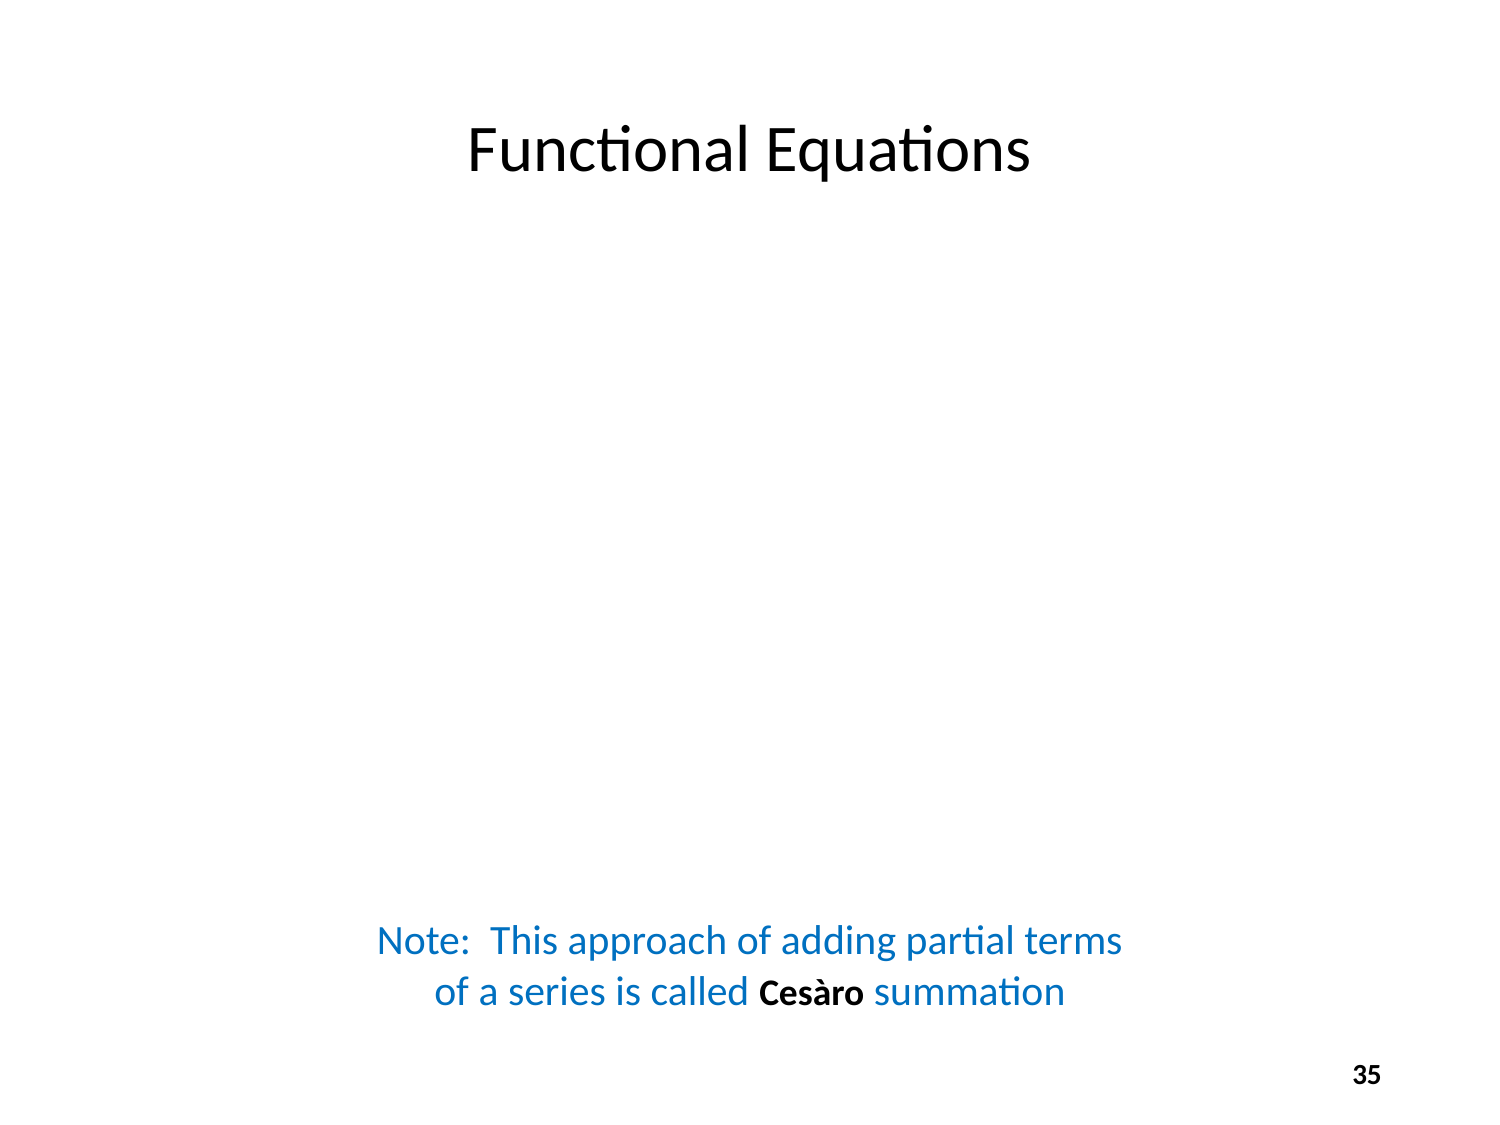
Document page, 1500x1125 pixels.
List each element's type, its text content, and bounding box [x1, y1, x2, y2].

slide_number 35 [1059, 1042, 1397, 1103]
title Functional Equations [103, 59, 1397, 241]
text_box Note: This approach of adding partial terms of a series is called Cesàro summation [346, 905, 1154, 1021]
